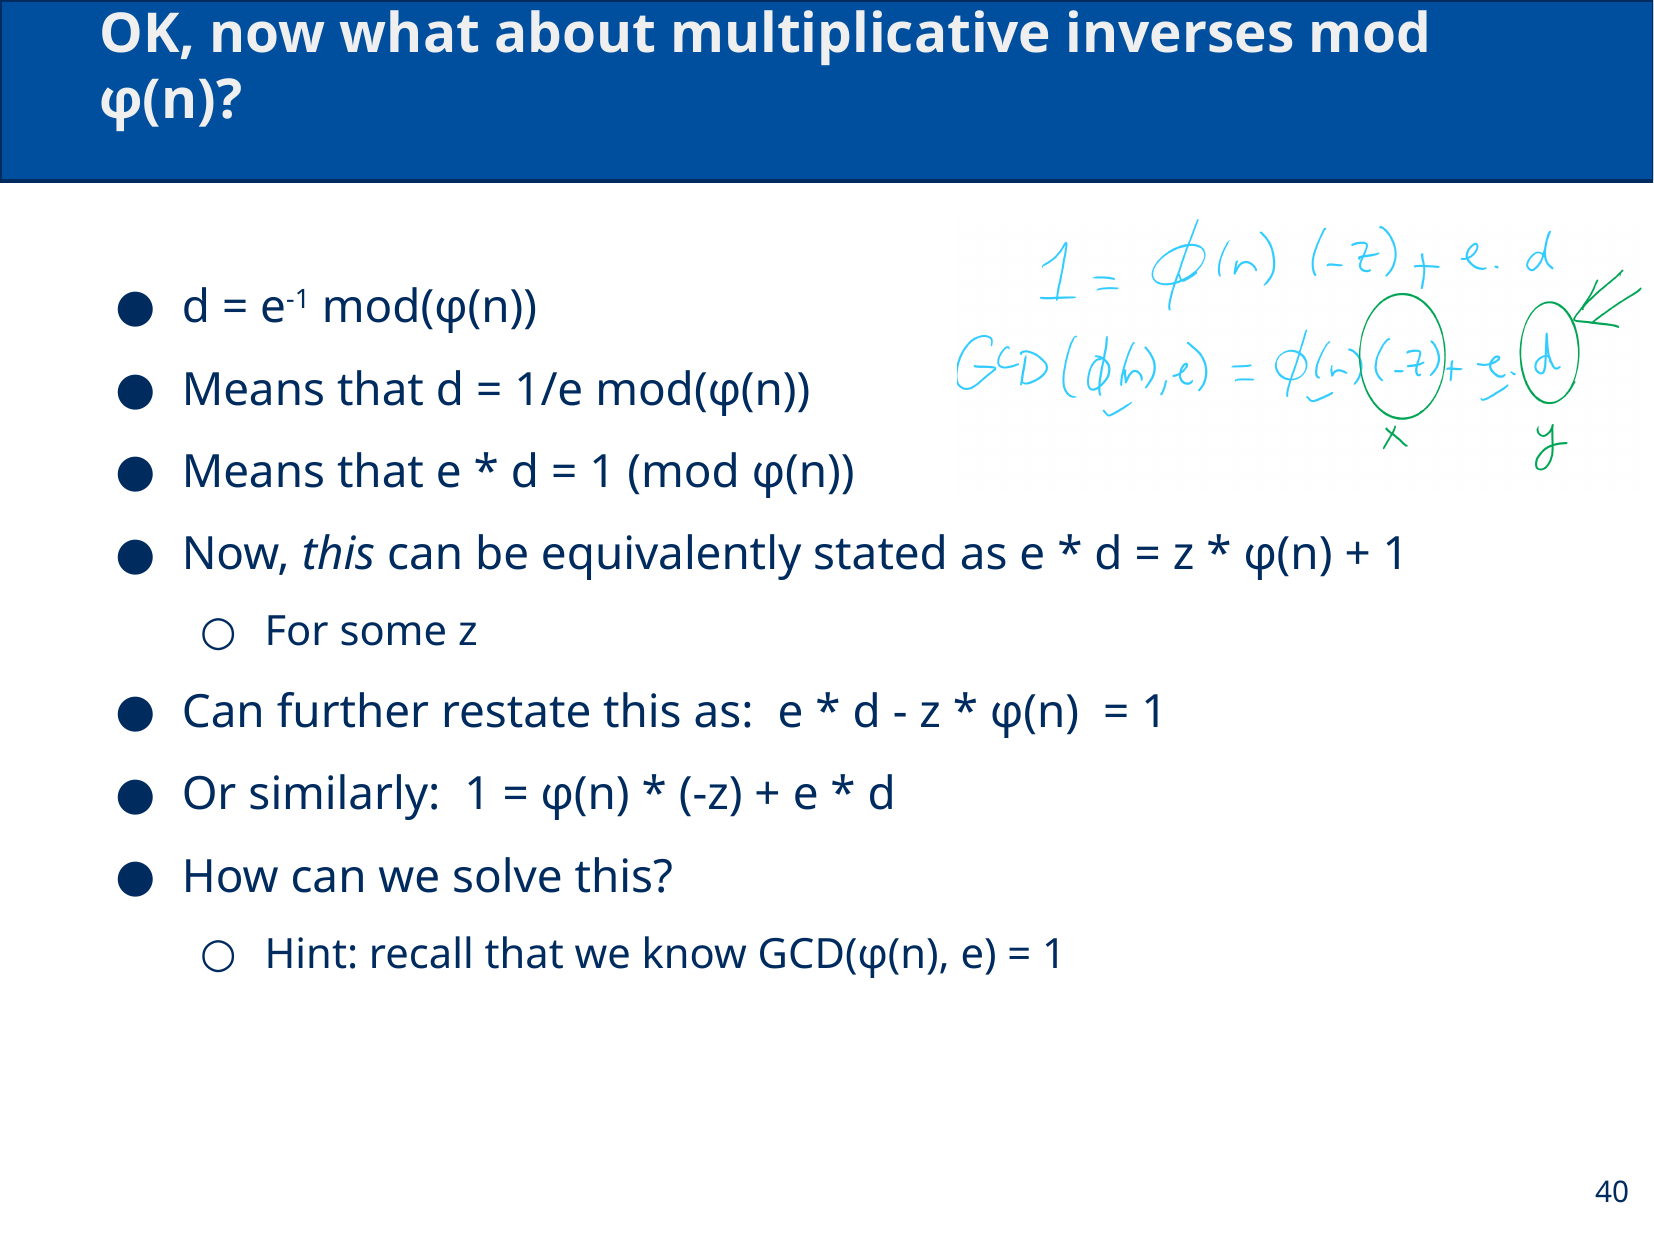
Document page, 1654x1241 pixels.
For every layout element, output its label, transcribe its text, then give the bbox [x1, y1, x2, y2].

title OK, now what about multiplicative inverses mod φ(n)? [82, 36, 1571, 146]
list d = e-1 mod(φ(n)) Means that d = 1/e mod(φ(n)) Means that e * d = 1 (mod φ(n)) Now, this can be equivalently stated as e * d = z * φ(n) + 1 For some z Can further restate this as: e * d - z * φ(n) = 1 Or similarly: 1 = φ(n) * (-z) + e * d How can we solve this? Hint: recall that we know GCD(φ(n), e) = 1 [82, 232, 1571, 1188]
picture [957, 218, 1647, 494]
slide_number 40 [1546, 1145, 1647, 1241]
